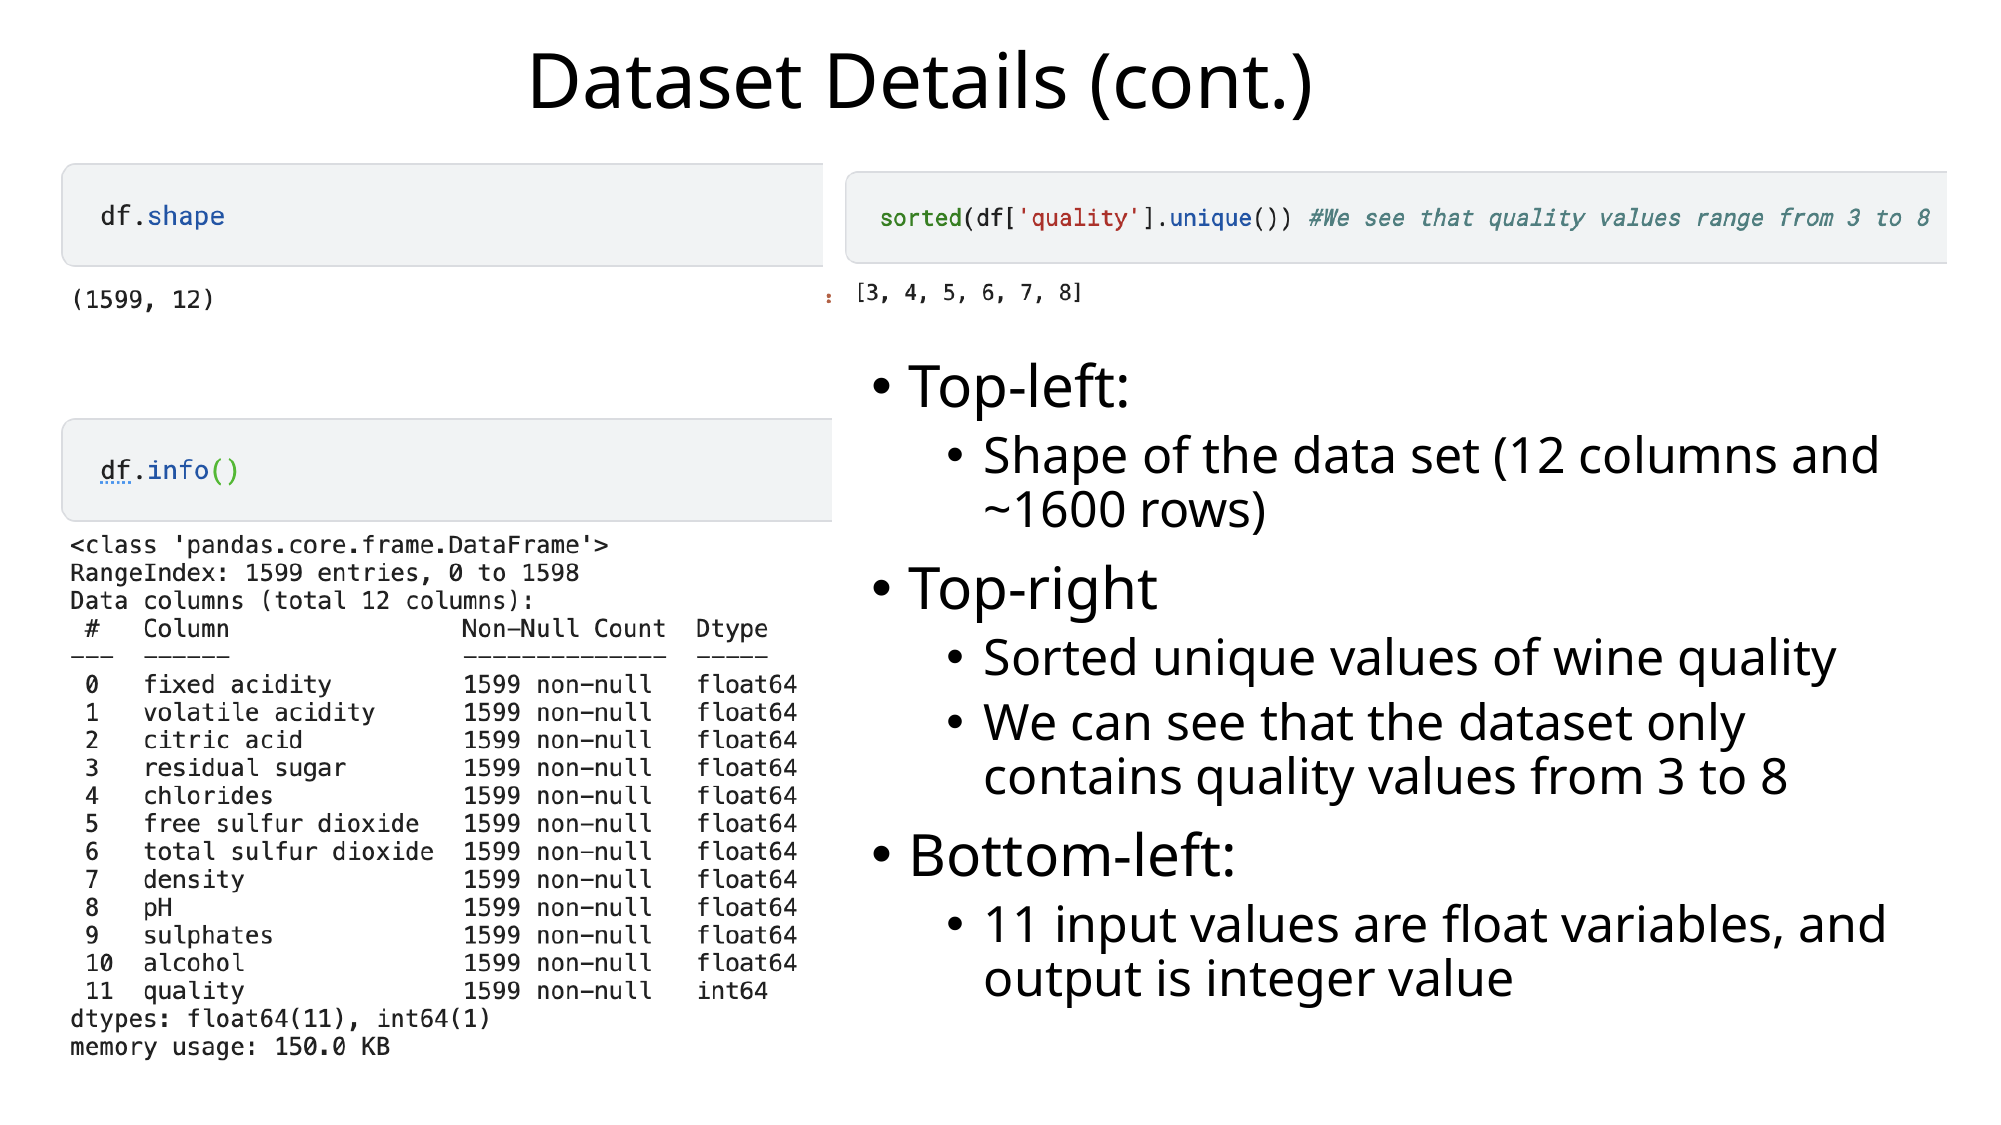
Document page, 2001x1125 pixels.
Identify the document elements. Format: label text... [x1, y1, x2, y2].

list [53, 160, 832, 1074]
picture [823, 160, 1947, 322]
title Dataset Details (cont.) [511, 34, 1755, 133]
text_box Top-left: Shape of the data set (12 columns and ~1600 rows) Top-right Sorted unique values of wine quality We can see that the dataset only contains quality values from 3 to 8 Bottom-left: 11 input values are float variables, and output is integer value [856, 349, 1956, 1124]
